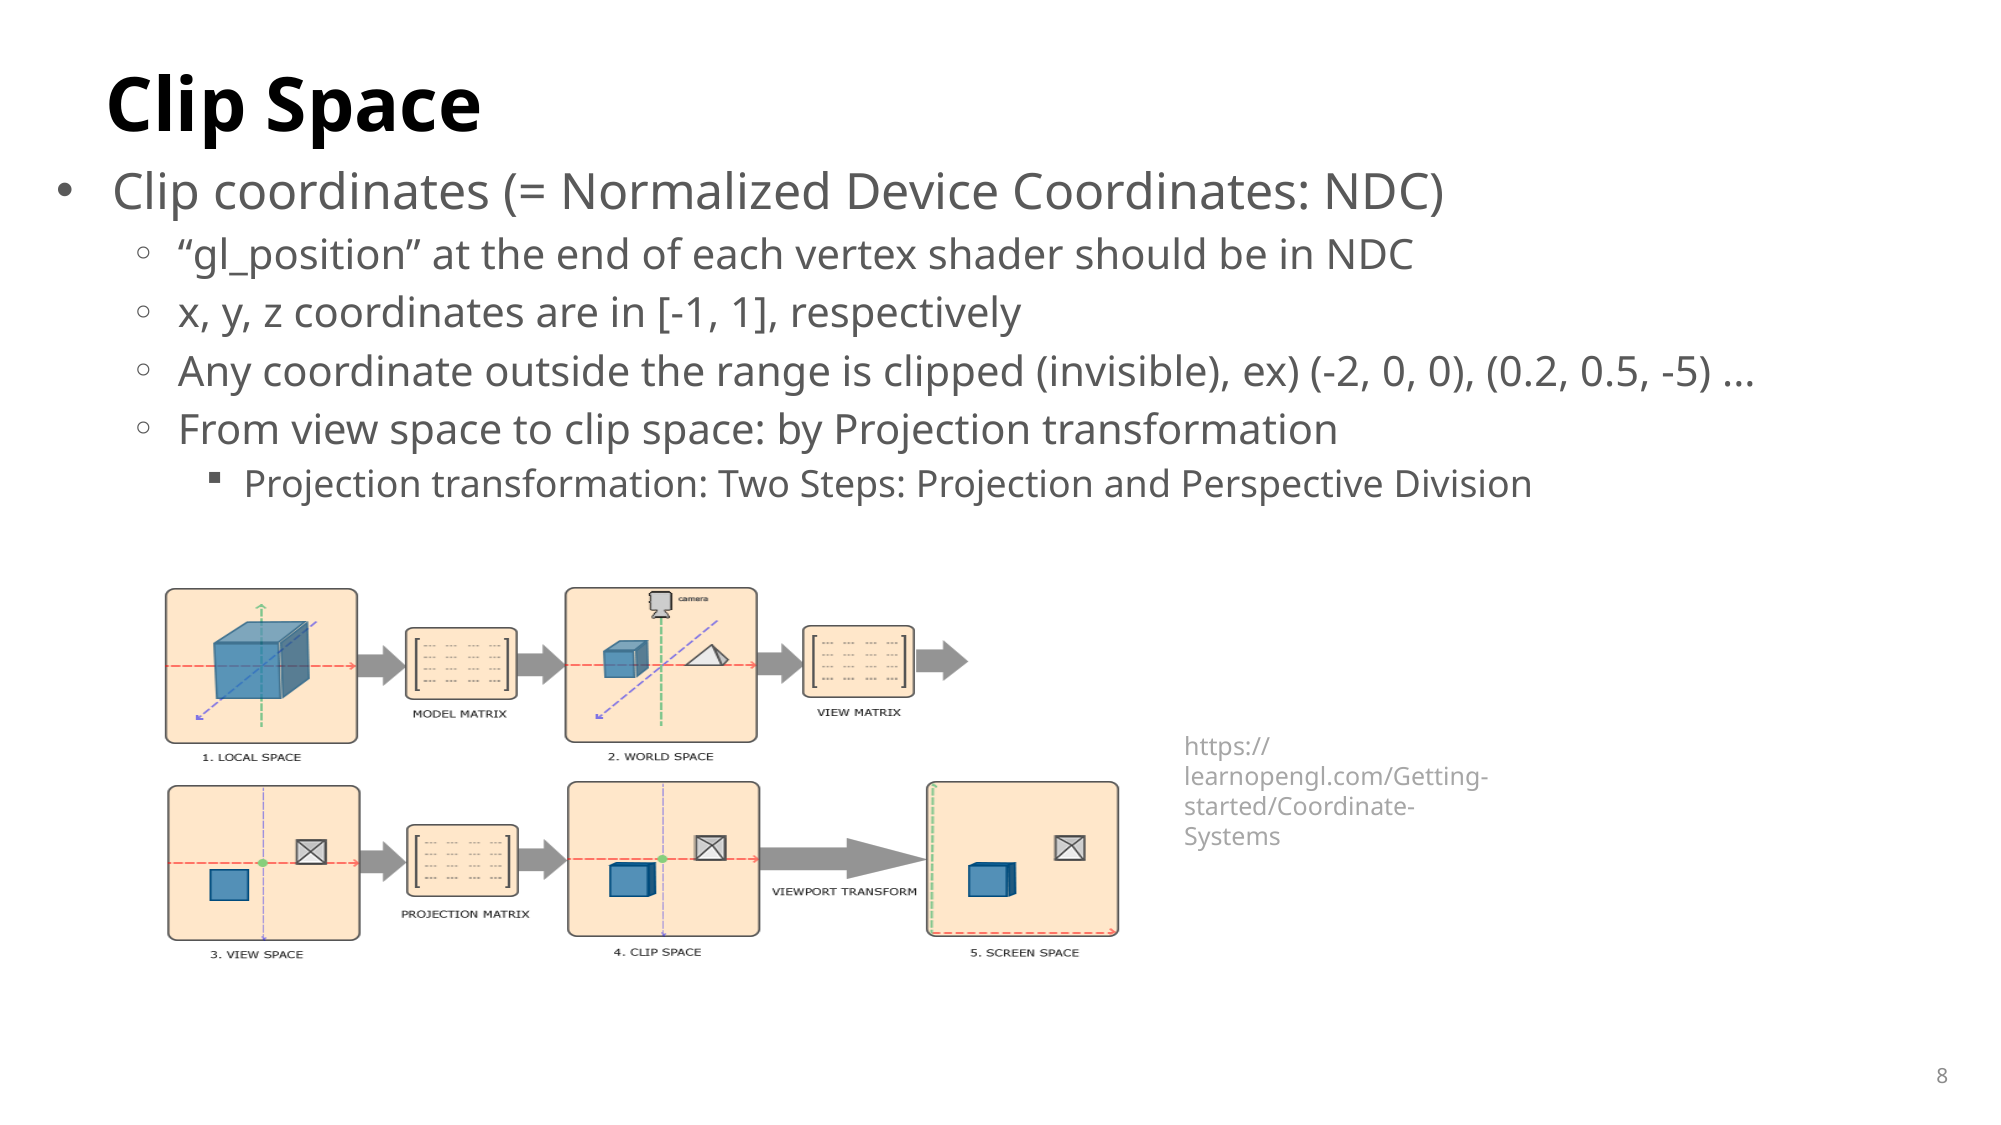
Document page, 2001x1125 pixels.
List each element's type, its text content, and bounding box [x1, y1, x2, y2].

picture [149, 579, 1139, 974]
list Clip coordinates (= Normalized Device Coordinates: NDC) “gl_position” at the end of each vertex shader should be in NDC x, y, z coordinates are in [-1, 1], respectively Any coordinate outside the range is clipped (invisible), ex) (-2, 0, 0), (0.2, 0.5, -5) ... From view space to clip space: by Projection transformation Projection transformation: Two Steps: Projection and Perspective Division [41, 151, 1884, 1088]
text_box https://learnopengl.com/Getting-started/Coordinate-Systems [1169, 723, 1511, 858]
title Clip Space [90, 42, 1902, 161]
slide_number 8 [1901, 1046, 1964, 1107]
